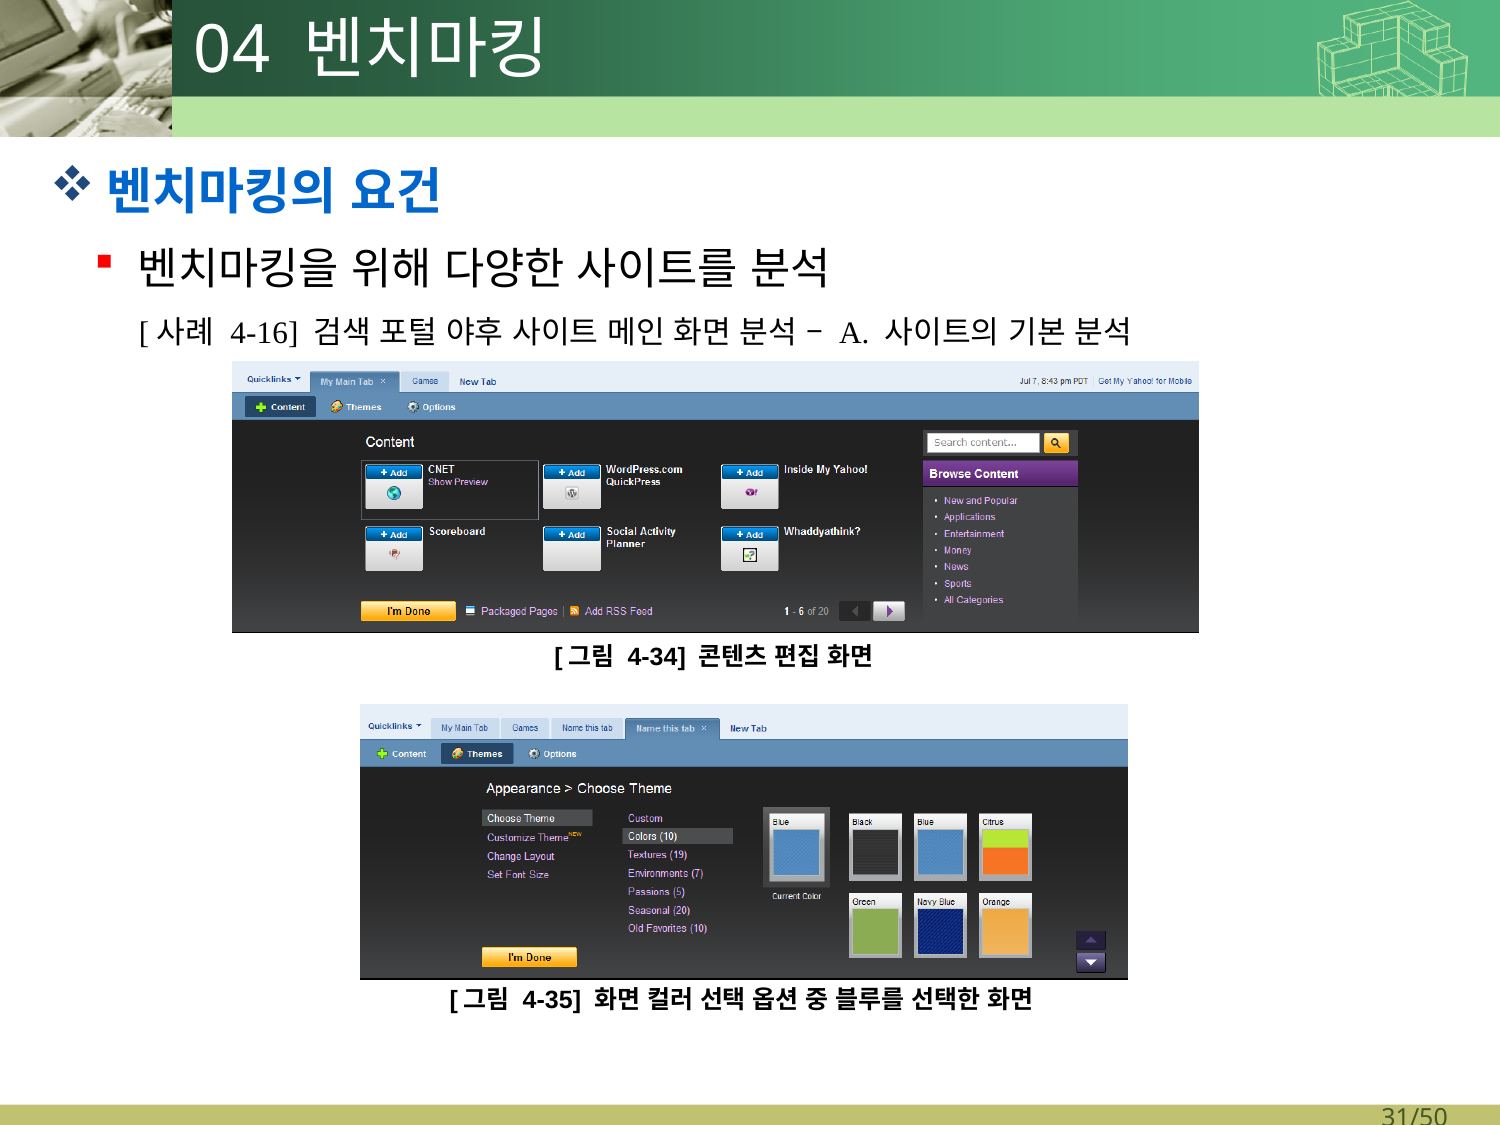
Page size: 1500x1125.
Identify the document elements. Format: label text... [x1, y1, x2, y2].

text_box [359, 703, 1129, 1022]
picture [0, 0, 1500, 151]
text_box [232, 361, 1200, 679]
title 04 벤치마킹 [178, 9, 1339, 82]
list 벤치마킹의 요건 벤치마킹을 위해 다양한 사이트를 분석 [사례 4-16] 검색 포털 야후 사이트 메인 화면 분석 – A. 사이트의 기본 분석 [35, 152, 1465, 362]
